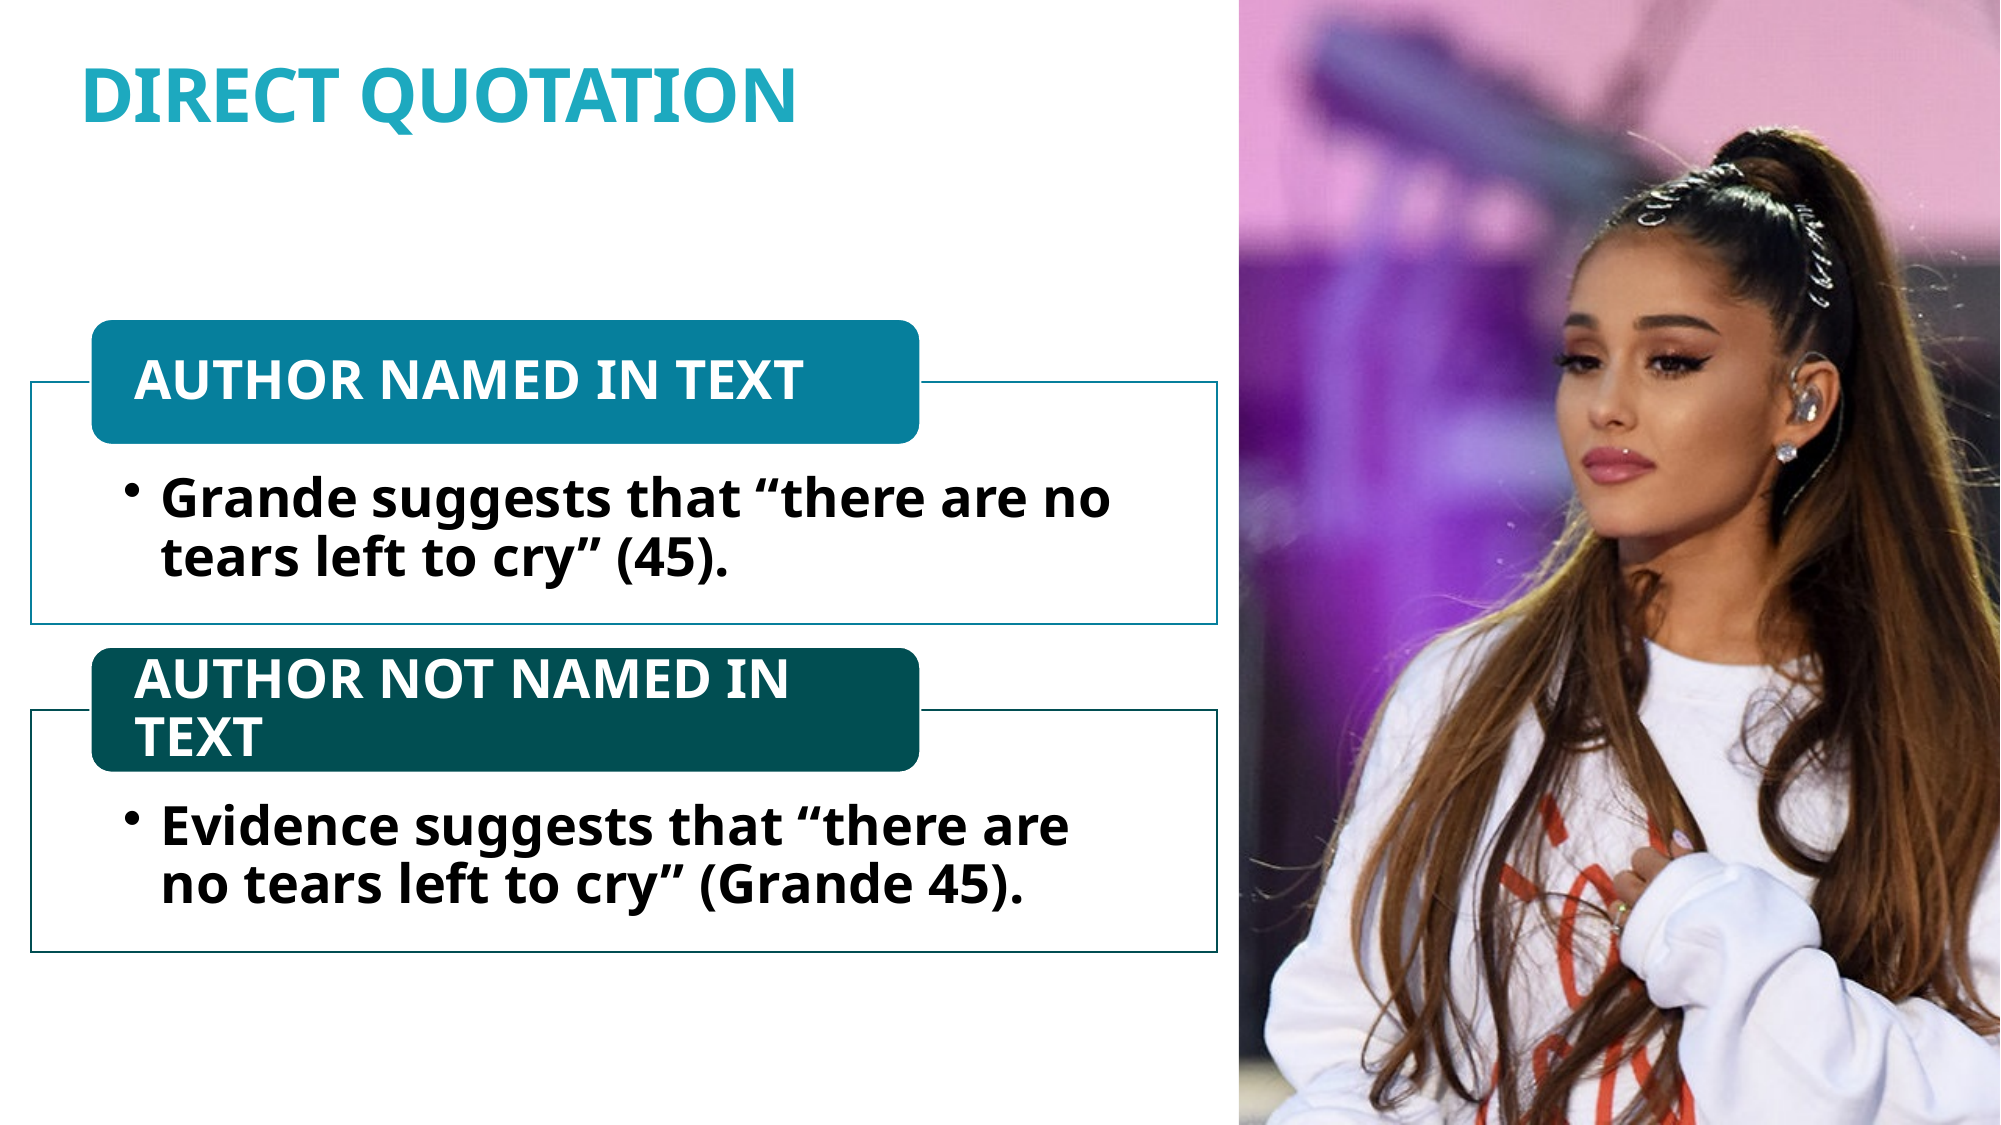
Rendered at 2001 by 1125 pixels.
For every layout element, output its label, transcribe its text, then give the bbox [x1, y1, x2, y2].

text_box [31, 199, 1217, 1071]
picture [1238, 0, 2000, 1125]
text_box DIRECT QUOTATION [65, 49, 914, 147]
